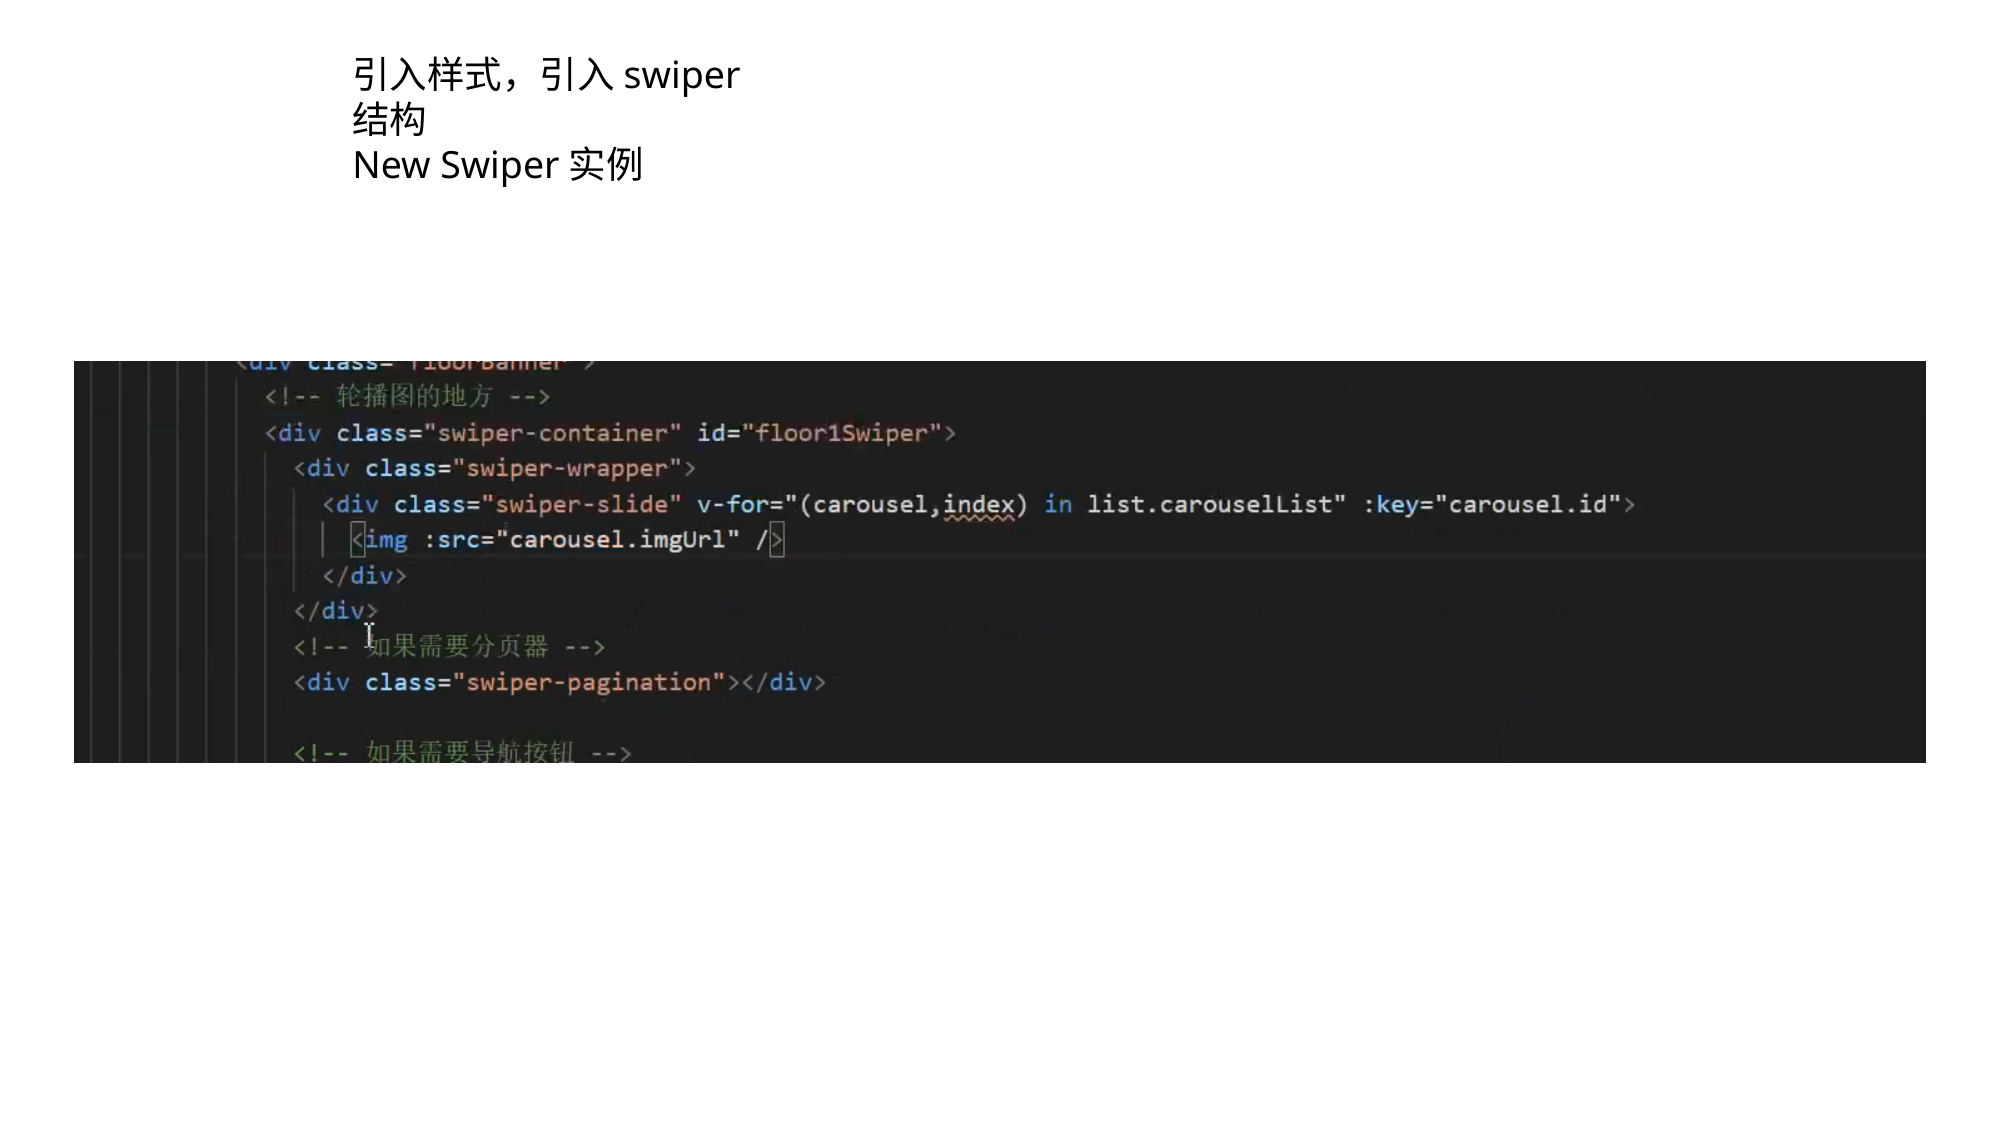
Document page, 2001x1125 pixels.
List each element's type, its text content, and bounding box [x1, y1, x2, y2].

picture [74, 361, 1926, 764]
text_box 引入样式，引入swiper 结构 New Swiper实例 [337, 43, 1910, 194]
